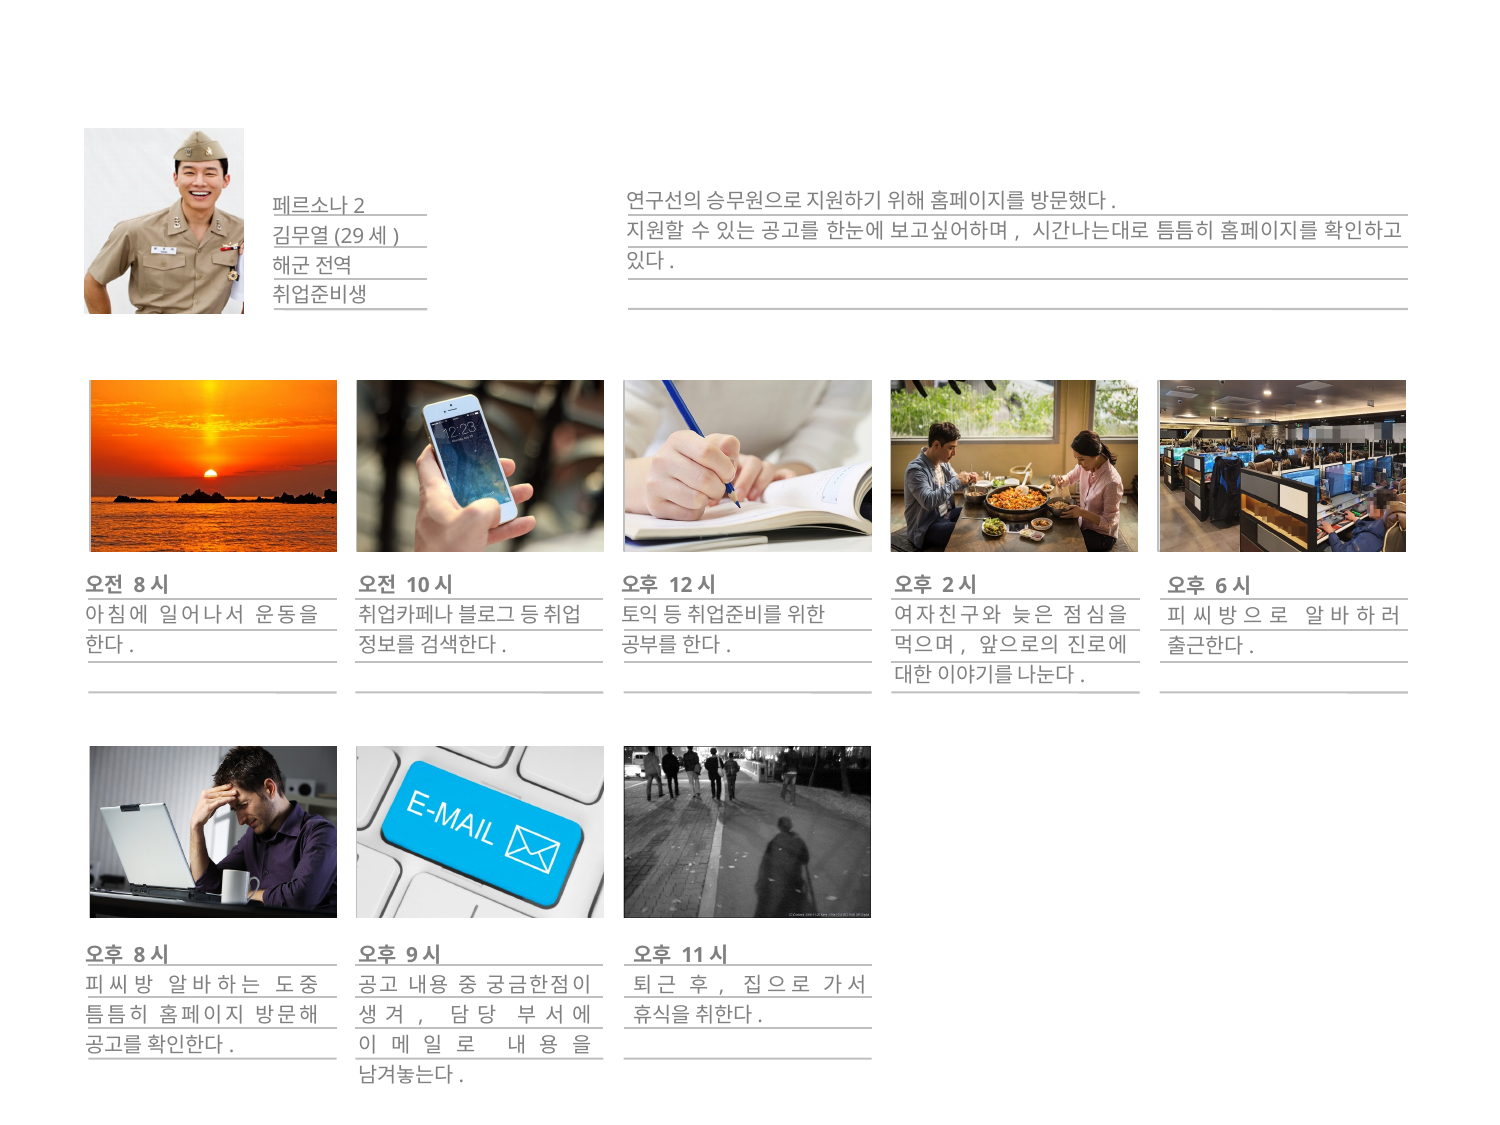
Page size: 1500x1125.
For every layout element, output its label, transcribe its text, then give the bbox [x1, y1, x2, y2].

text_box 연구선의 승무원으로 지원하기 위해 홈페이지를 방문했다. 지원할 수 있는 공고를 한눈에 보고싶어하며, 시간나는대로 틈틈히 홈페이지를 확인하고 있다. [618, 175, 1411, 281]
picture [357, 380, 604, 552]
picture [90, 746, 337, 918]
picture [891, 380, 1138, 552]
picture [1159, 380, 1407, 552]
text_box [623, 598, 872, 693]
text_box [1159, 598, 1408, 693]
text_box 오후 11시 퇴근 후, 집으로 가서 휴식을 취한다. [625, 929, 874, 1035]
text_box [891, 598, 1140, 693]
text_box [355, 964, 604, 1059]
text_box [355, 598, 604, 693]
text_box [273, 215, 428, 310]
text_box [627, 214, 1409, 310]
text_box 오전 8시 아침에 일어나서 운동을 한다. [78, 558, 327, 665]
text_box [88, 598, 337, 693]
text_box 오후 9시 공고 내용 중 궁금한점이 생겨, 담당 부서에 이메일로 내용을 남겨놓는다. [350, 929, 599, 1095]
text_box 오후 8시 피씨방 알바하는 도중 틈틈히 홈페이지 방문해 공고를 확인한다. [78, 929, 327, 1065]
text_box 오후 12시 토익 등 취업준비를 위한 공부를 한다. [613, 558, 862, 665]
picture [90, 380, 338, 552]
text_box 오후 2시 여자친구와 늦은 점심을 먹으며, 앞으로의 진로에 대한 이야기를 나눈다. [886, 558, 1135, 694]
text_box 오전 10시 취업카페나 블로그 등 취업 정보를 검색한다. [350, 558, 599, 665]
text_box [88, 964, 337, 1059]
picture [84, 128, 244, 315]
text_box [623, 964, 872, 1059]
text_box 페르소나2 김무열(29세) 해군 전역 취업준비생 [264, 179, 463, 315]
picture [357, 746, 604, 918]
text_box 오후 6시 피씨방으로 알바하러 출근한다. [1160, 560, 1409, 666]
picture [624, 746, 871, 918]
picture [625, 380, 872, 552]
